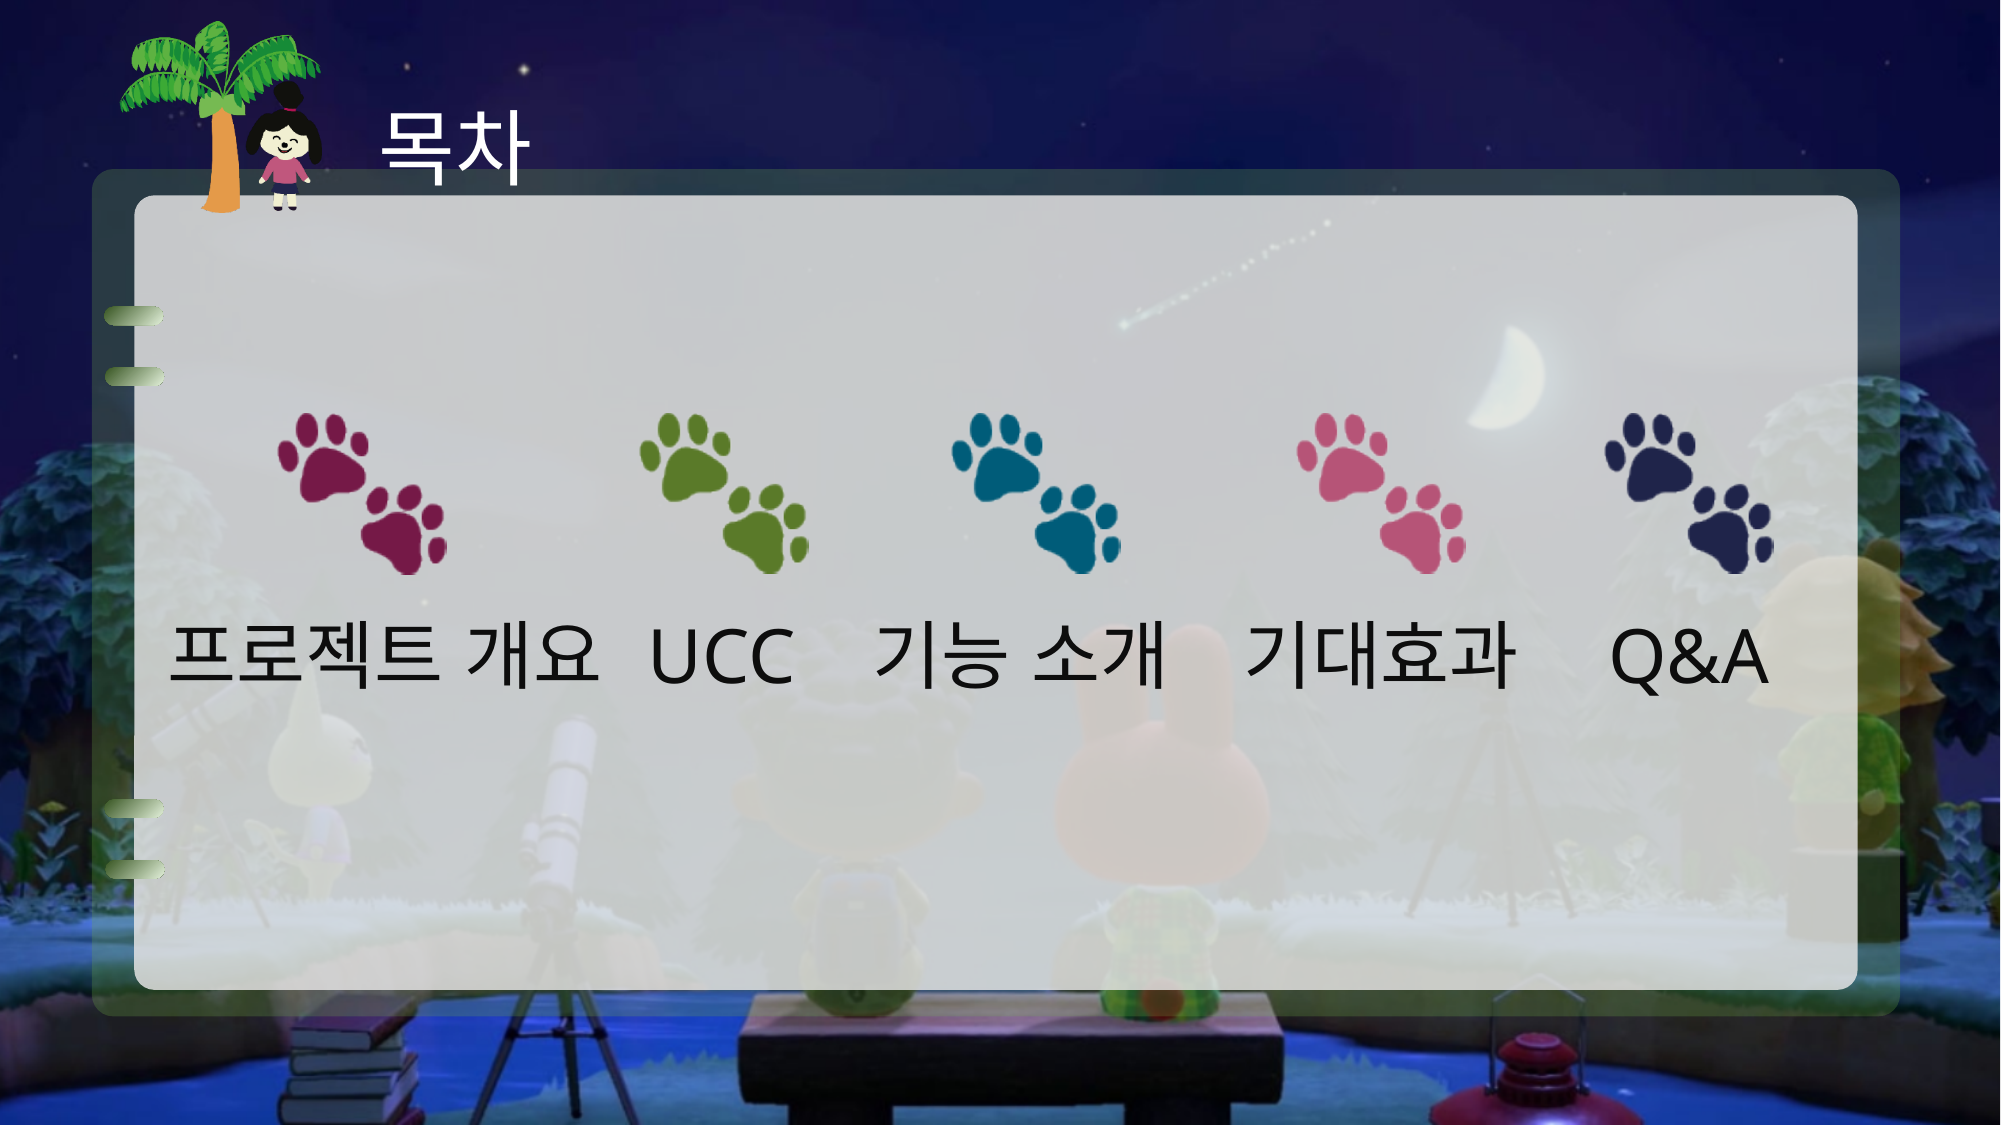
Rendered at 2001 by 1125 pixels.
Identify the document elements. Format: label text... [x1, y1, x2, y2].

text_box 프로젝트 개요 [165, 600, 633, 706]
text_box 기대효과 [1228, 600, 1534, 706]
text_box Q&A [1593, 600, 1785, 706]
text_box [133, 194, 1859, 991]
picture [0, 0, 2001, 1125]
text_box 기능 소개 [857, 600, 1185, 706]
text_box UCC [633, 600, 811, 706]
text_box [90, 167, 1902, 1018]
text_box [104, 306, 165, 879]
text_box 목차 [363, 89, 907, 204]
